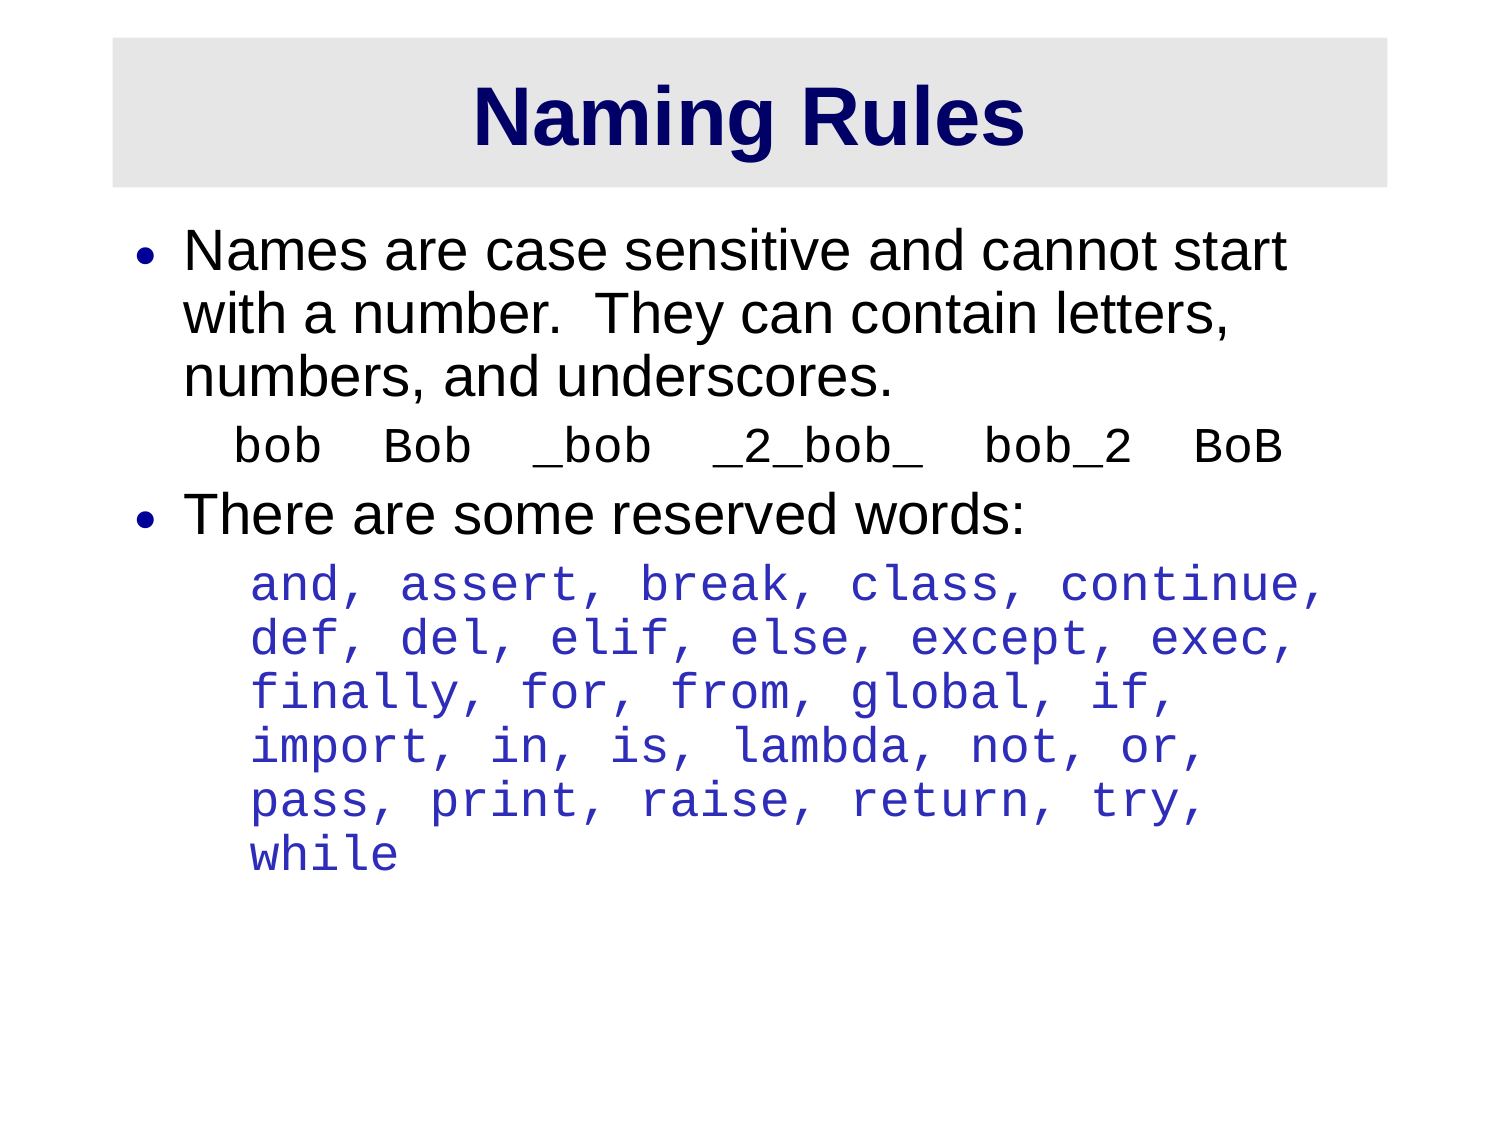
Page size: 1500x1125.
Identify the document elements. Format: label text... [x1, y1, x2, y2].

list Names are case sensitive and cannot start with a number. They can contain letters, numbers, and underscores. bob Bob _bob _2_bob_ bob_2 BoB There are some reserved words: and, assert, break, class, continue, def, del, elif, else, except, exec, finally, for, from, global, if, import, in, is, lambda, not, or, pass, print, raise, return, try, while [112, 212, 1388, 1088]
title Naming Rules [112, 37, 1388, 188]
